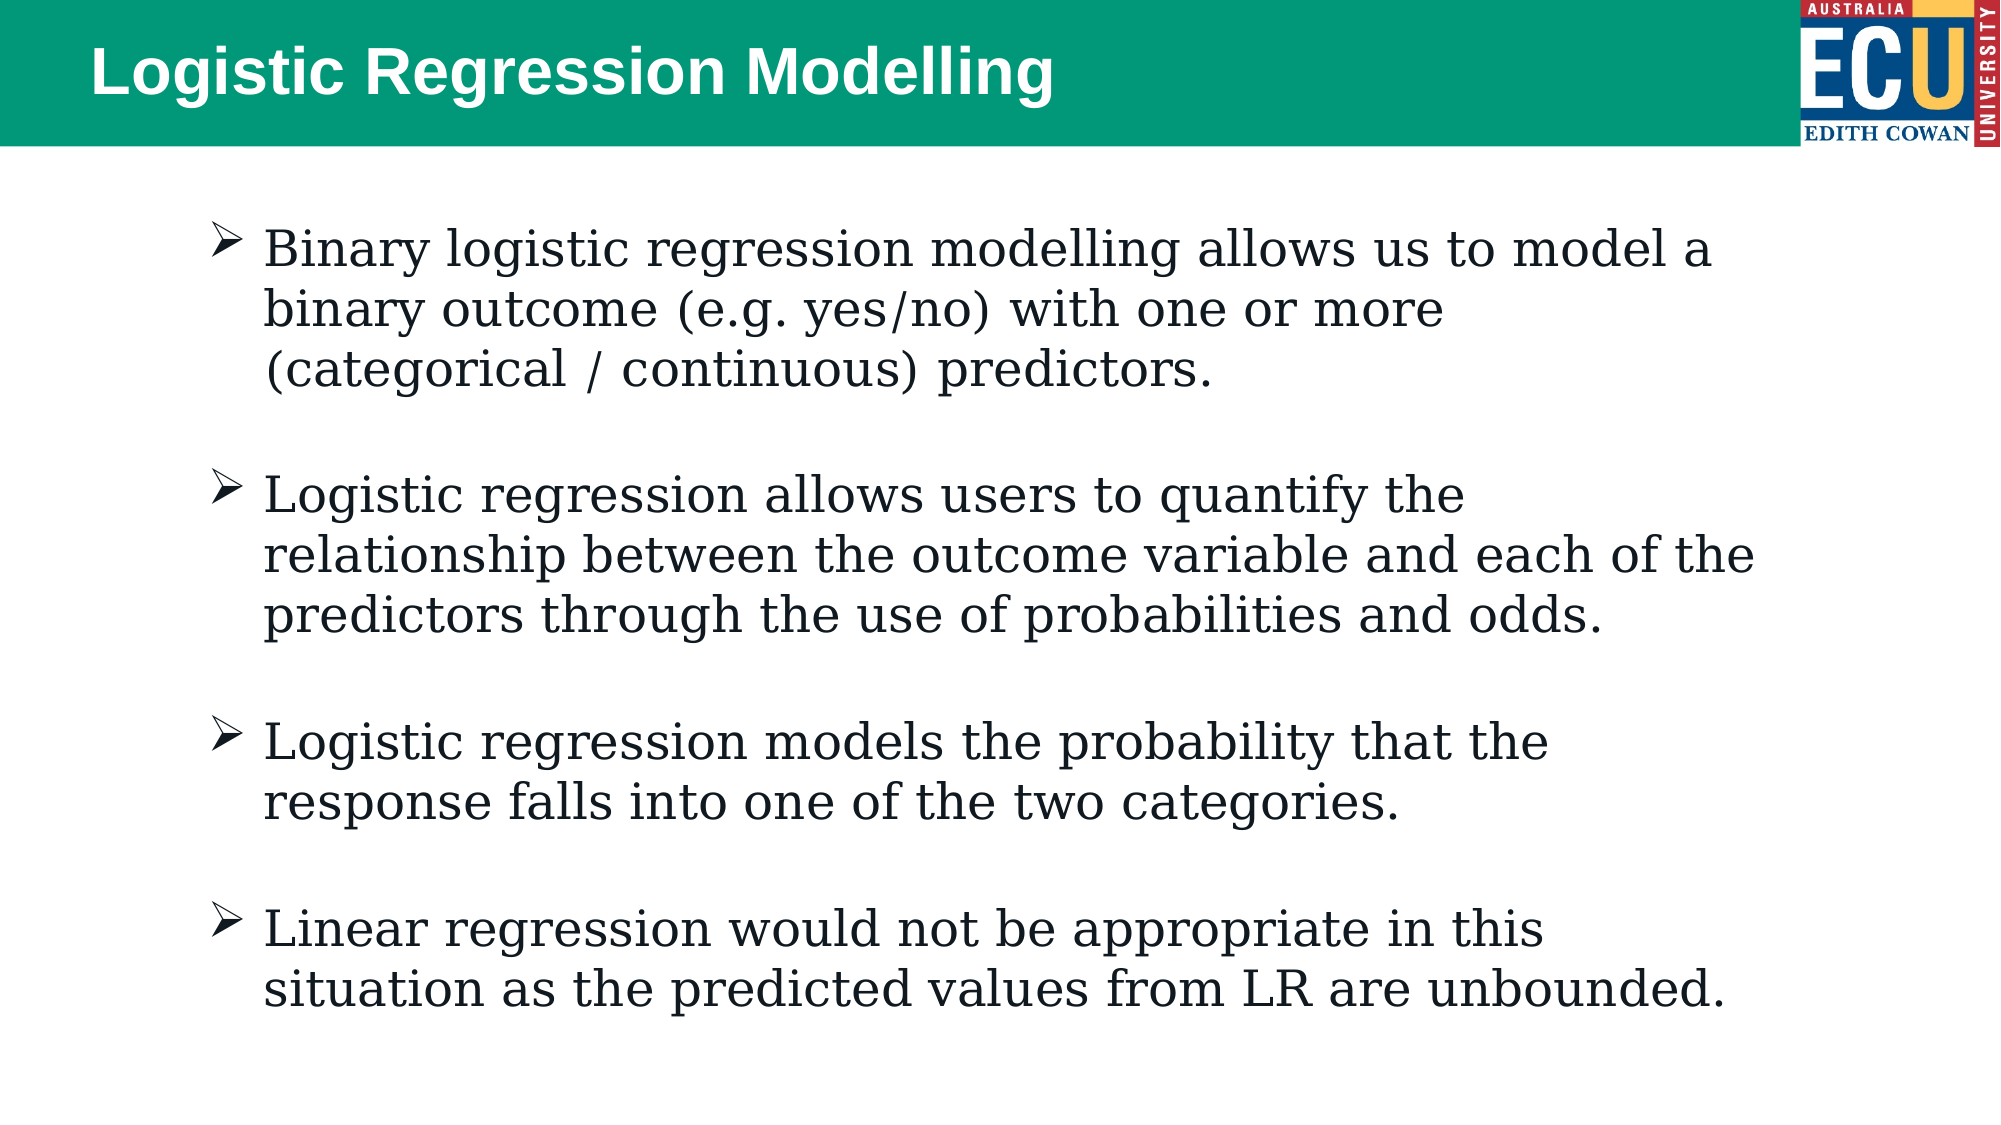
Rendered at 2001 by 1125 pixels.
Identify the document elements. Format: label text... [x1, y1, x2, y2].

picture [1801, 0, 2000, 147]
list Binary logistic regression modelling allows us to model a binary outcome (e.g. yes/no) with one or more (categorical / continuous) predictors. Logistic regression allows users to quantify the relationship between the outcome variable and each of the predictors through the use of probabilities and odds. Logistic regression models the probability that the response falls into one of the two categories. Linear regression would not be appropriate in this situation as the predicted values from LR are unbounded. [179, 208, 1798, 1028]
title Logistic Regression Modelling [75, 0, 1801, 147]
